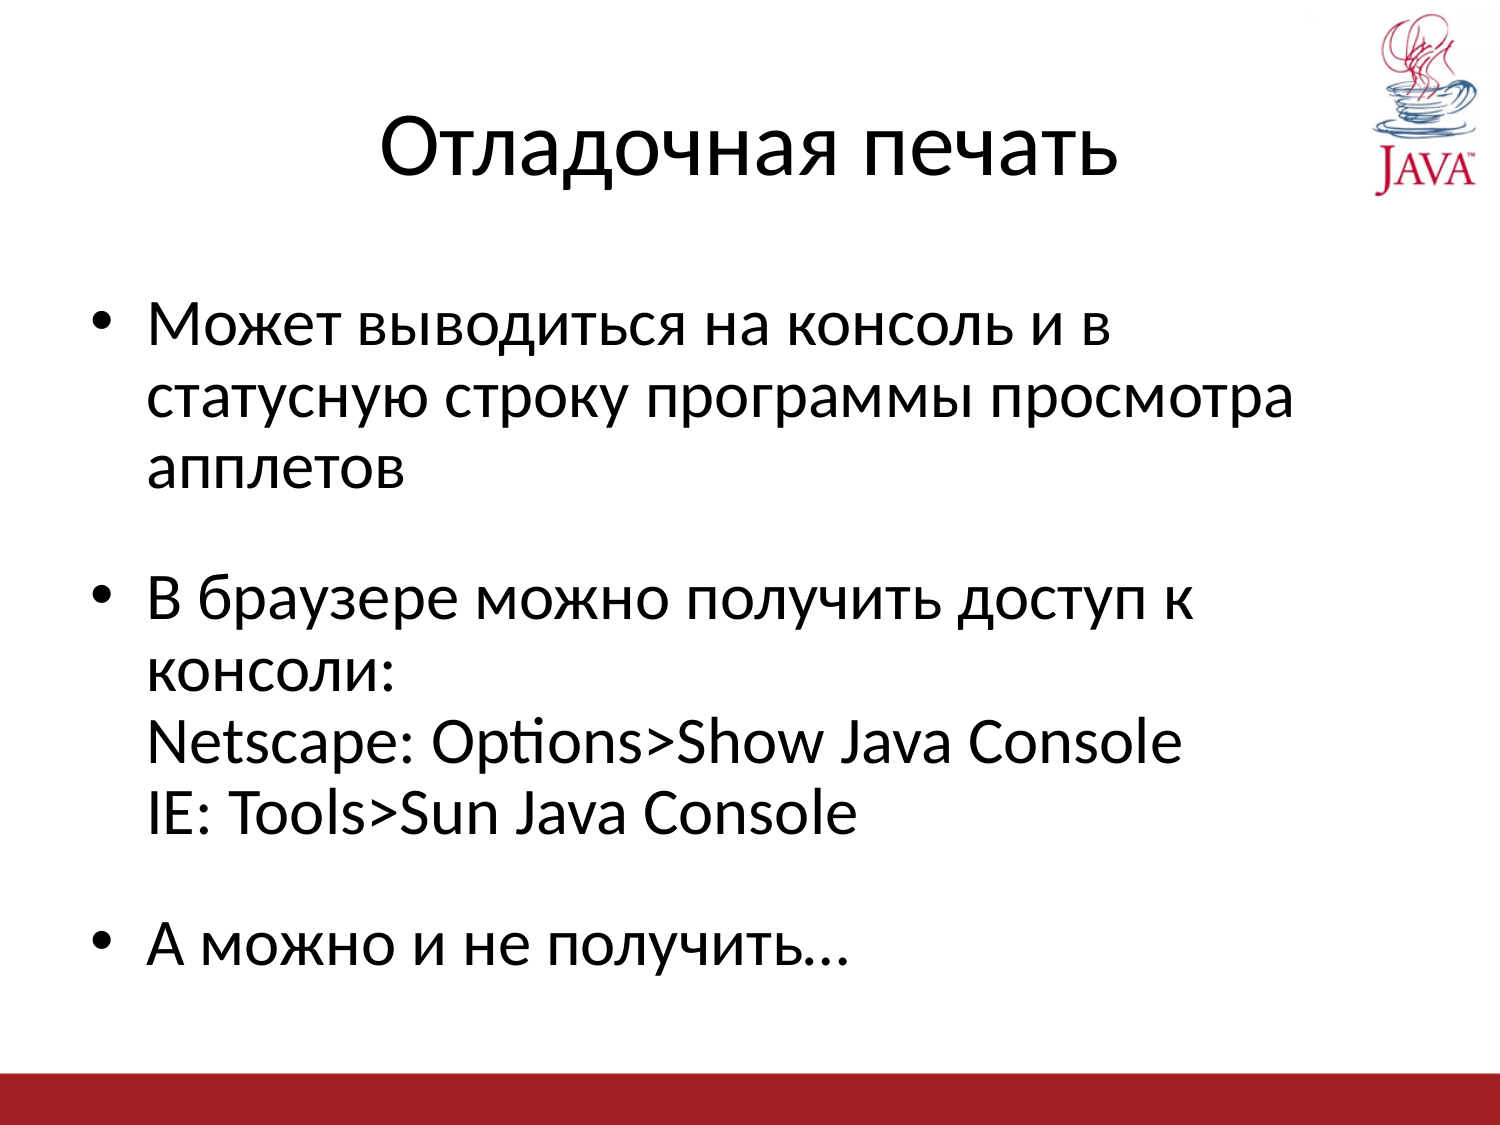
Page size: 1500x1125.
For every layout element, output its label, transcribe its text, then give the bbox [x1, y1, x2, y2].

list Может выводиться на консоль и в статусную строку программы просмотра апплетов В браузере можно получить доступ к консоли: Netscape: Options>Show Java Console IE: Tools>Sun Java Console А можно и не получить… [75, 262, 1425, 1005]
title Отладочная печать [75, 45, 1425, 233]
picture [0, 0, 1500, 1125]
